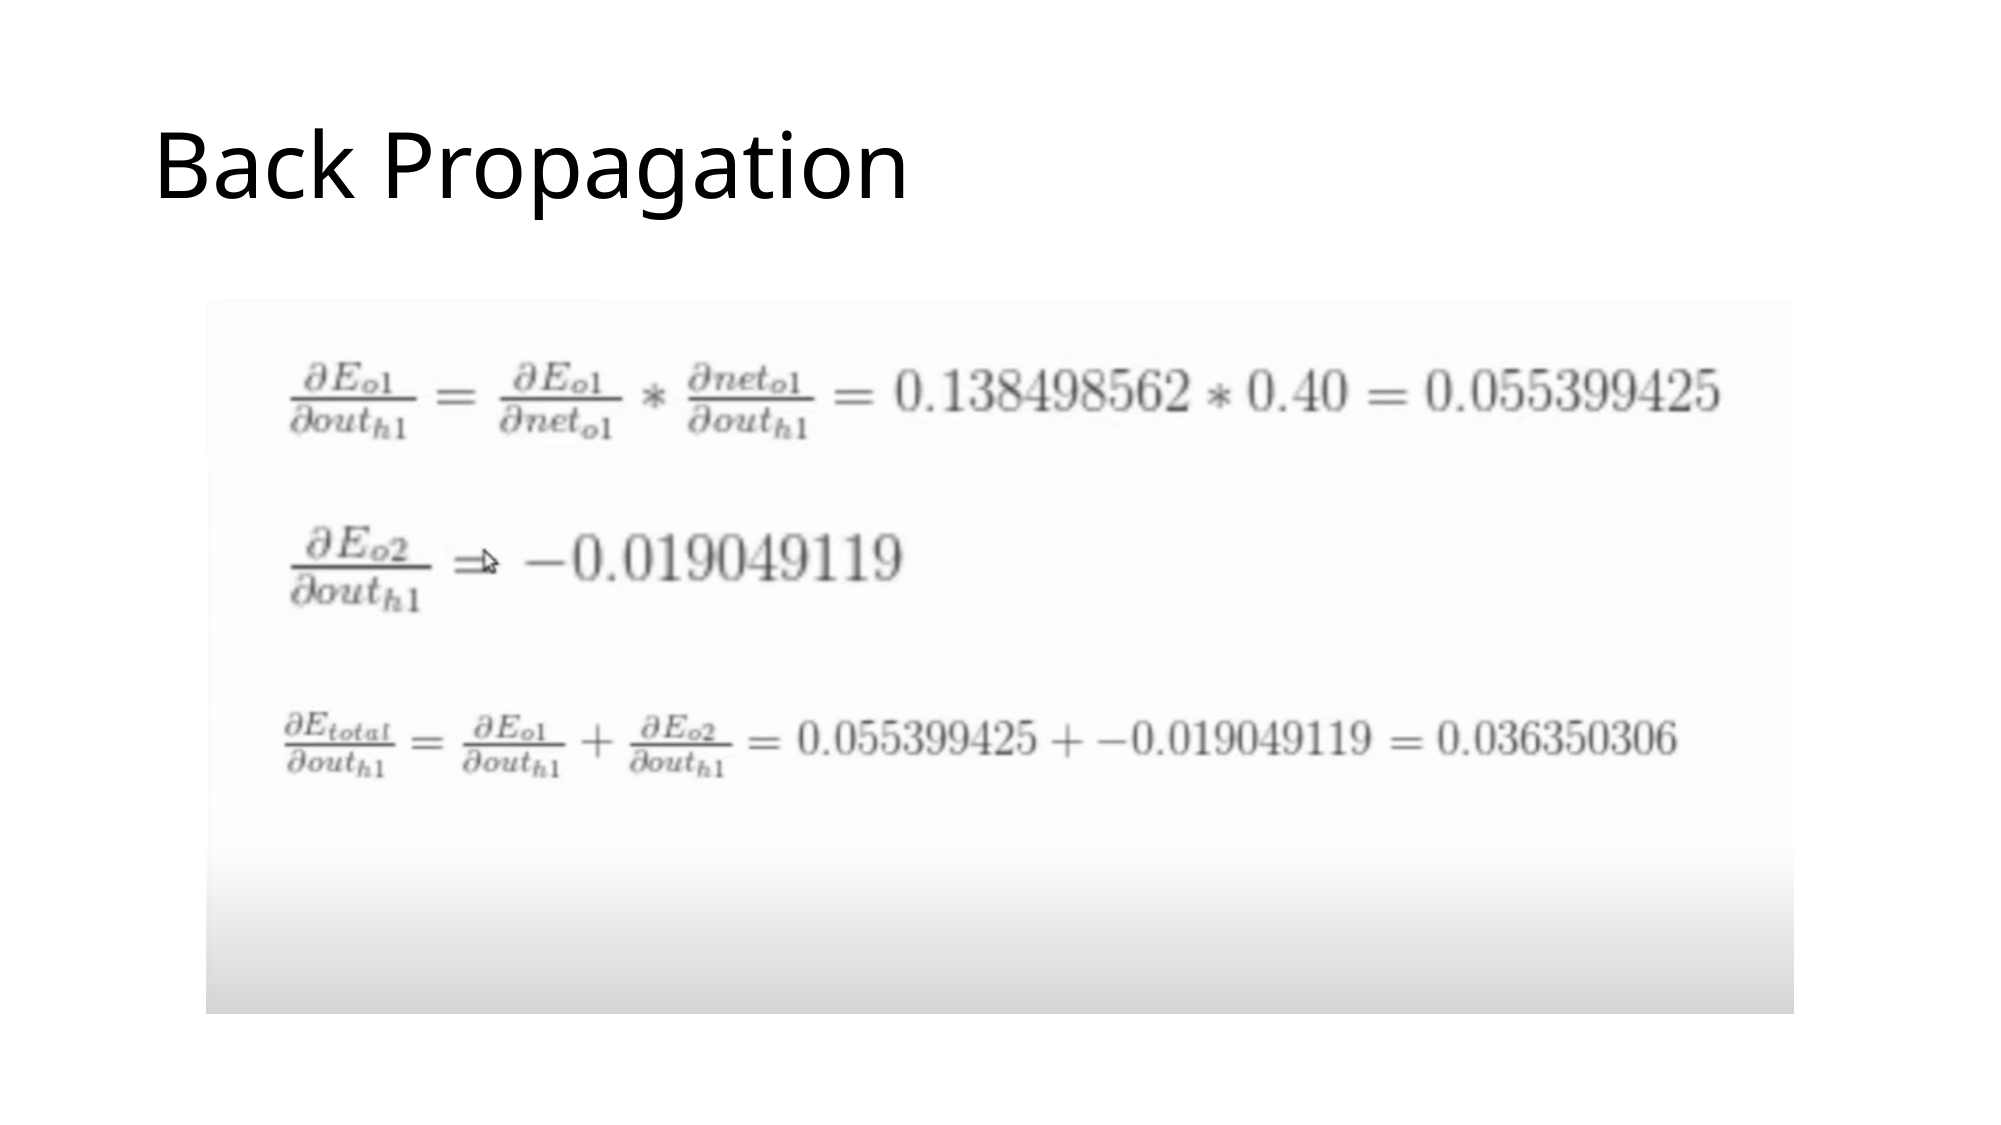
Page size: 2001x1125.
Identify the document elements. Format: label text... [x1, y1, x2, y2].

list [206, 299, 1794, 1014]
title Back Propagation [137, 59, 1863, 278]
